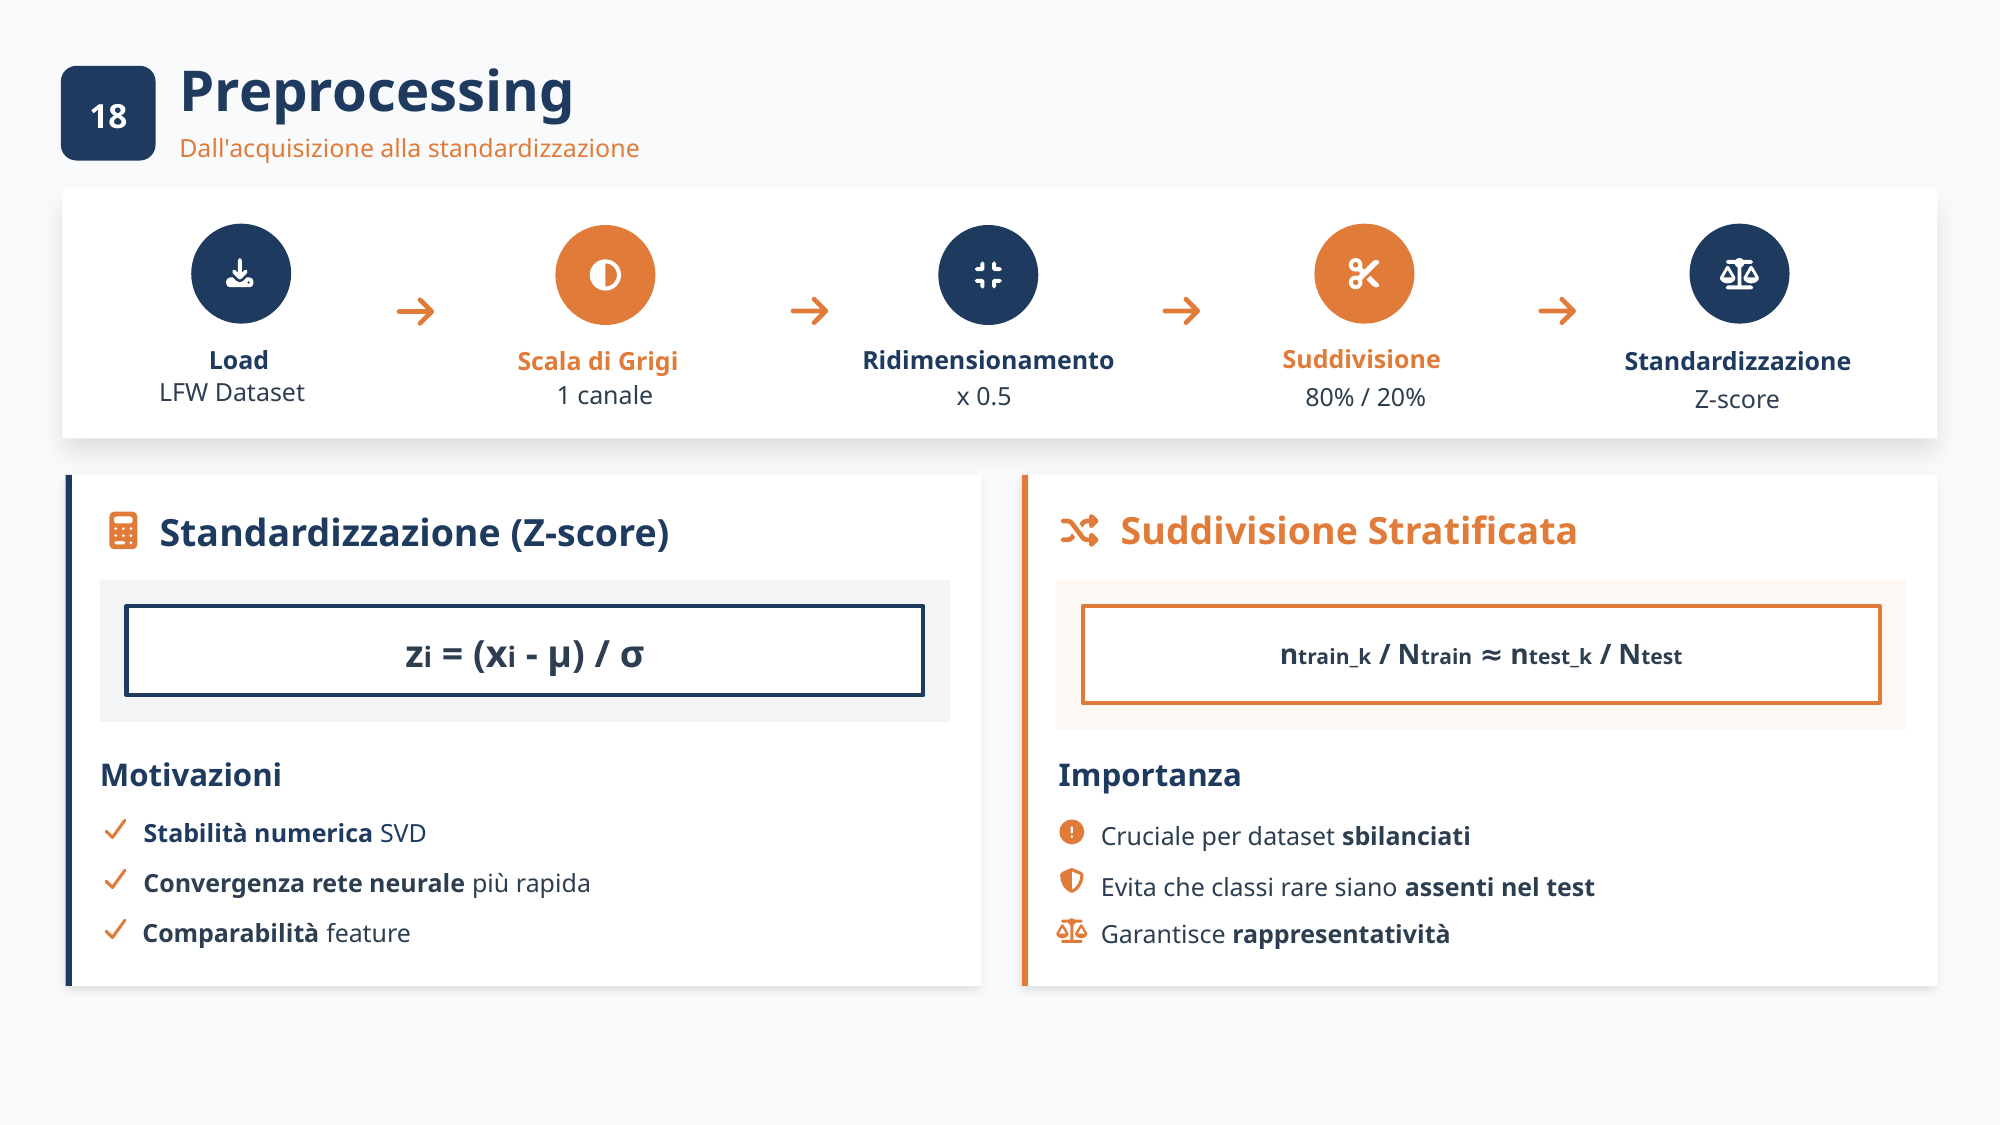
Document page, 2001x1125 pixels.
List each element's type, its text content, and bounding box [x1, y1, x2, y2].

text_box 80% / 20% [1300, 373, 1432, 412]
text_box x 0.5 [956, 372, 1017, 410]
text_box Scala di Grigi [517, 337, 701, 375]
text_box [790, 296, 829, 325]
text_box [1162, 296, 1201, 325]
text_box Load [208, 336, 278, 368]
text_box [1082, 606, 1880, 704]
text_box [1021, 474, 1029, 986]
text_box [99, 579, 950, 722]
text_box [126, 606, 924, 696]
text_box [1060, 518, 1099, 547]
text_box [1029, 474, 1938, 986]
text_box [1314, 223, 1415, 324]
text_box [62, 188, 1938, 439]
text_box [1725, 258, 1754, 290]
text_box [589, 259, 622, 291]
text_box Z-score [1694, 375, 1794, 413]
text_box [109, 511, 138, 550]
text_box [72, 474, 982, 986]
text_box [1079, 514, 1099, 528]
text_box [555, 224, 656, 325]
text_box Motivazioni [99, 746, 964, 791]
text_box [105, 818, 127, 839]
text_box Suddivisione Stratificata [1120, 503, 1943, 552]
text_box [396, 297, 435, 326]
text_box [974, 278, 985, 289]
text_box Cruciale per dataset sbilanciati [1100, 811, 1923, 850]
text_box [232, 258, 248, 280]
text_box Garantisce rappresentatività [1100, 910, 1923, 948]
text_box Suddivisione [1282, 334, 1522, 373]
text_box [1059, 819, 1085, 845]
text_box [1056, 918, 1088, 943]
text_box [1348, 258, 1380, 290]
text_box Standardizzazione (Z-score) [159, 504, 982, 554]
text_box [1719, 265, 1736, 284]
text_box Stabilità numerica SVD [143, 814, 476, 843]
text_box [1538, 296, 1576, 325]
text_box zi = (xi - μ) / σ [137, 626, 913, 675]
text_box [1743, 265, 1759, 284]
text_box [105, 919, 127, 940]
text_box 1 canale [556, 370, 680, 409]
text_box [974, 261, 985, 272]
text_box ntrain_k / Ntrain ≈ ntest_k / Ntest [1096, 626, 1867, 671]
text_box Convergenza rete neurale più rapida [143, 859, 966, 897]
text_box [1060, 868, 1084, 893]
text_box Preprocessing [179, 62, 1127, 125]
text_box [226, 277, 254, 288]
text_box [938, 224, 1039, 325]
text_box [105, 868, 127, 890]
text_box Dall'acquisizione alla standardizzazione [179, 123, 794, 162]
text_box [1056, 579, 1907, 730]
text_box Comparabilità feature [142, 913, 495, 943]
text_box [1689, 223, 1790, 324]
text_box Ridimensionamento [862, 336, 1138, 374]
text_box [49, 65, 168, 161]
text_box [191, 223, 292, 324]
text_box Importanza [1058, 746, 1923, 791]
text_box Standardizzazione [1624, 337, 1869, 375]
text_box [65, 474, 72, 986]
text_box Evita che classi rare siano assenti nel test [1100, 863, 1923, 901]
text_box [992, 261, 1002, 272]
text_box LFW Dataset [159, 368, 357, 407]
text_box [992, 278, 1002, 289]
